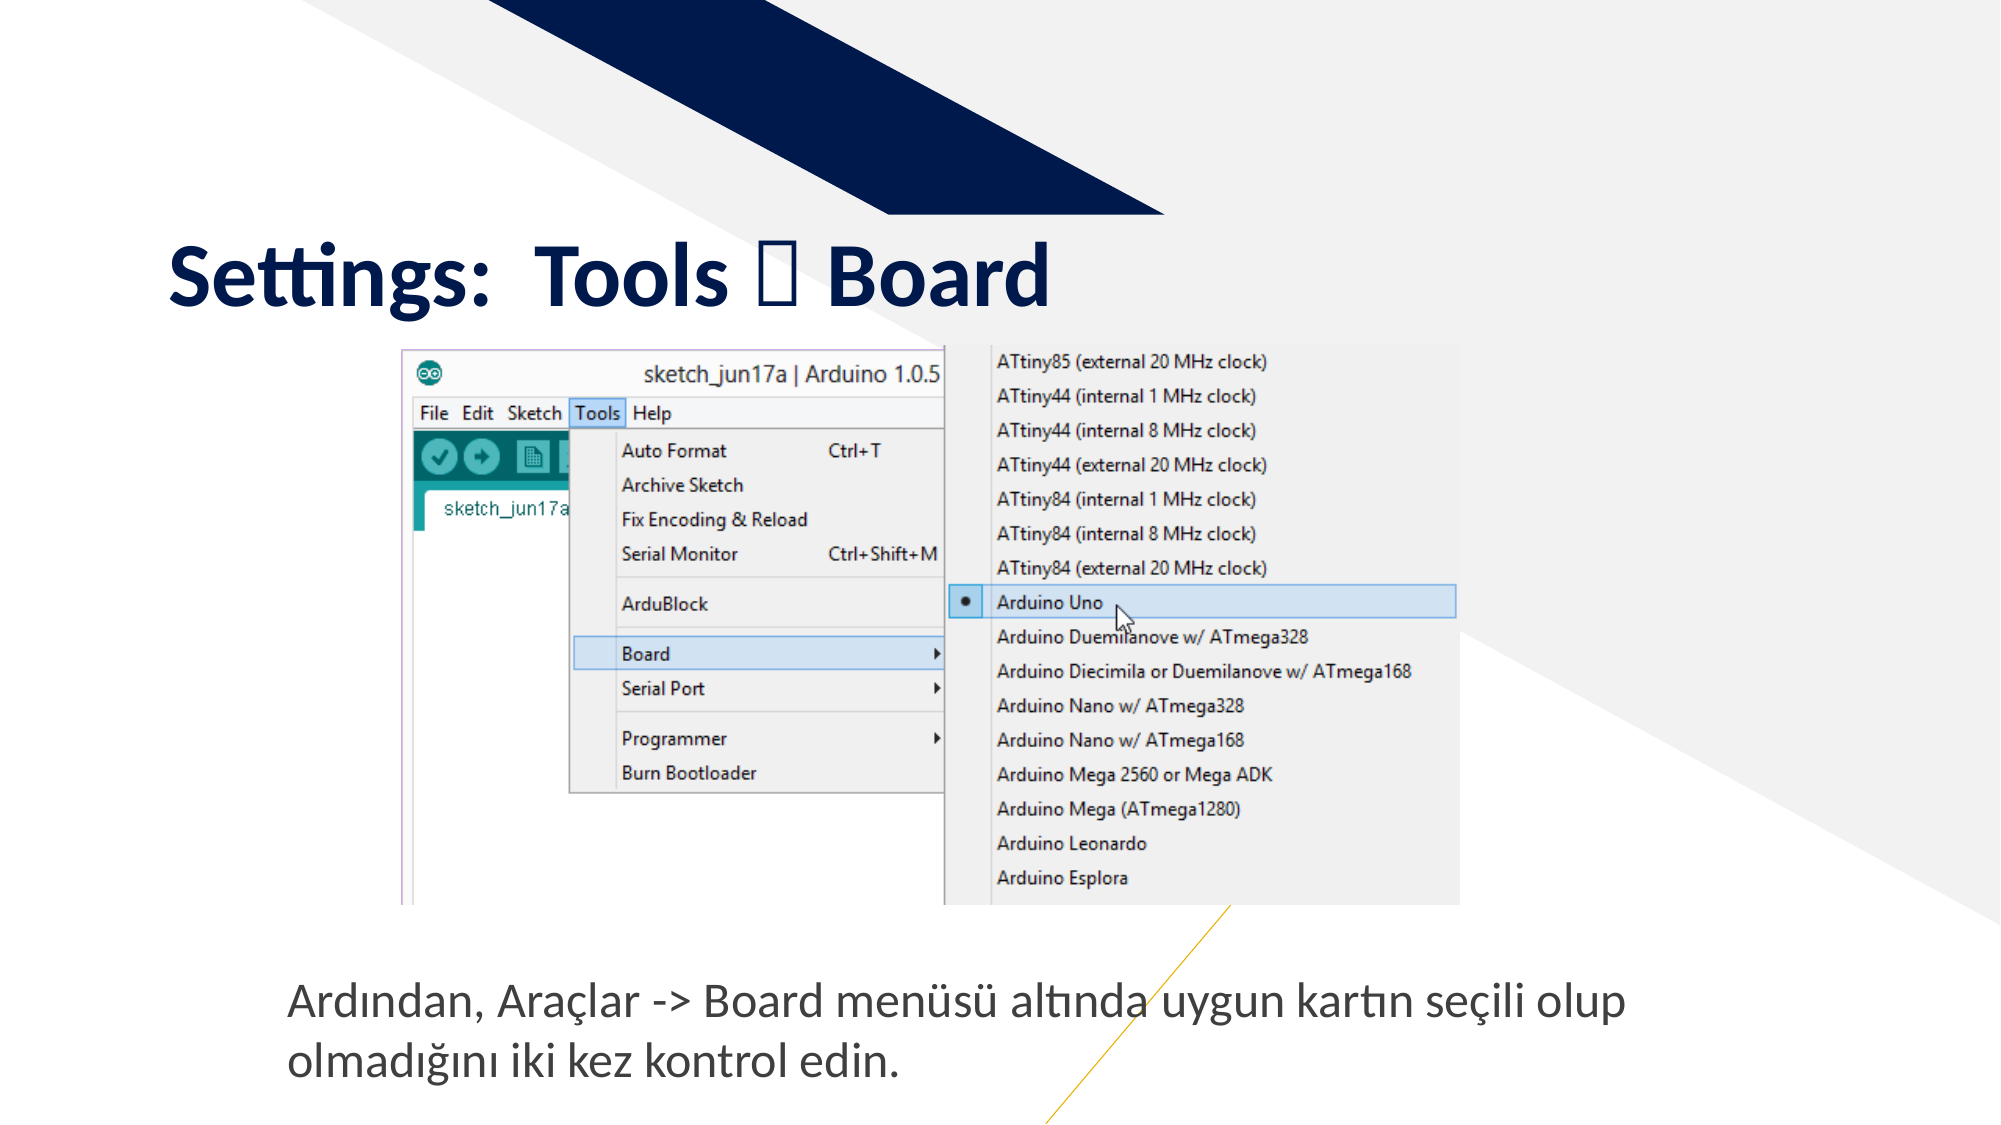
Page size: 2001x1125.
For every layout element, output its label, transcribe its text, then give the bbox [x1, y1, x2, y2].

text_box Ardından, Araçlar -> Board menüsü altında uygun kartın seçili olup olmadığını iki kez kontrol edin. [272, 960, 1728, 1125]
picture [374, 345, 1460, 905]
text_box Settings: Tools  Board [153, 139, 1429, 327]
